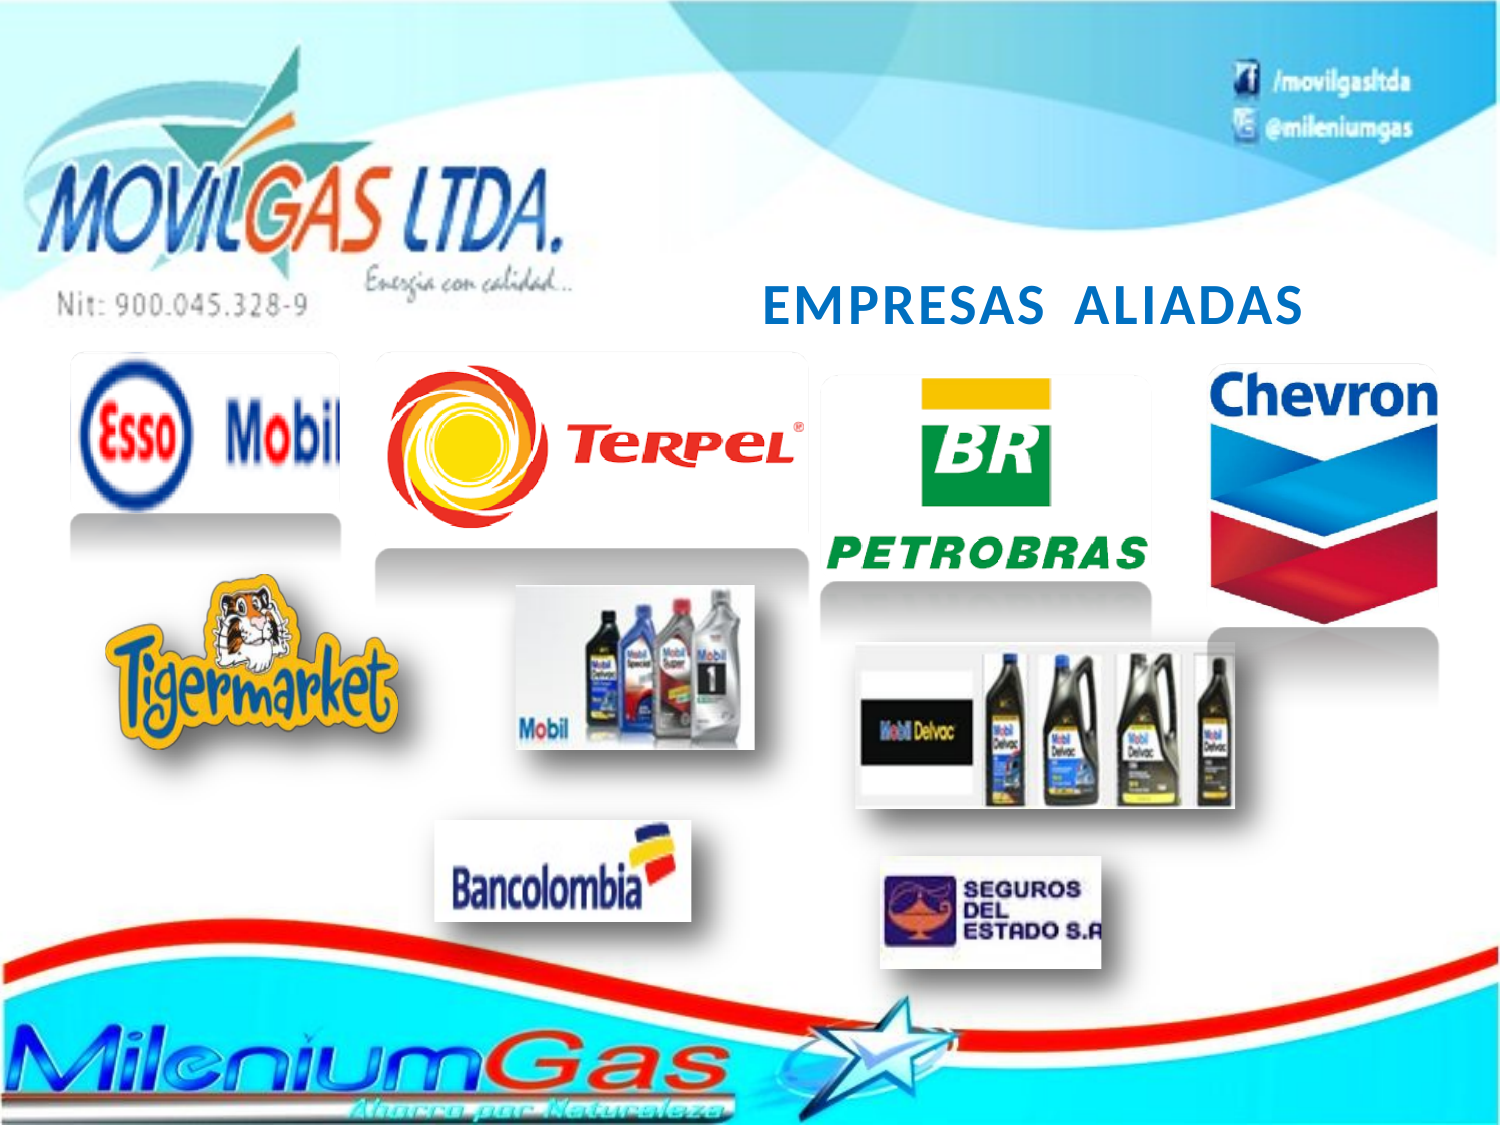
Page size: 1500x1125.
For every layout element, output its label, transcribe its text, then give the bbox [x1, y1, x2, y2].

text_box [105, 574, 399, 750]
text_box [1206, 363, 1439, 627]
text_box [0, 0, 1500, 328]
text_box [70, 351, 340, 513]
text_box [820, 375, 1152, 581]
text_box [1204, 624, 1441, 893]
text_box [483, 553, 820, 815]
text_box [434, 820, 692, 922]
text_box [879, 873, 1102, 969]
text_box [401, 788, 756, 987]
text_box [855, 642, 1204, 809]
text_box [820, 578, 1154, 790]
text_box [846, 873, 1166, 1034]
text_box [73, 542, 463, 815]
text_box [515, 585, 755, 750]
text_box [823, 610, 1206, 873]
text_box [463, 545, 811, 748]
text_box [0, 857, 1500, 1125]
text_box [67, 510, 343, 677]
text_box [374, 351, 809, 548]
title EMPRESAS ALIADAS [760, 265, 1310, 454]
